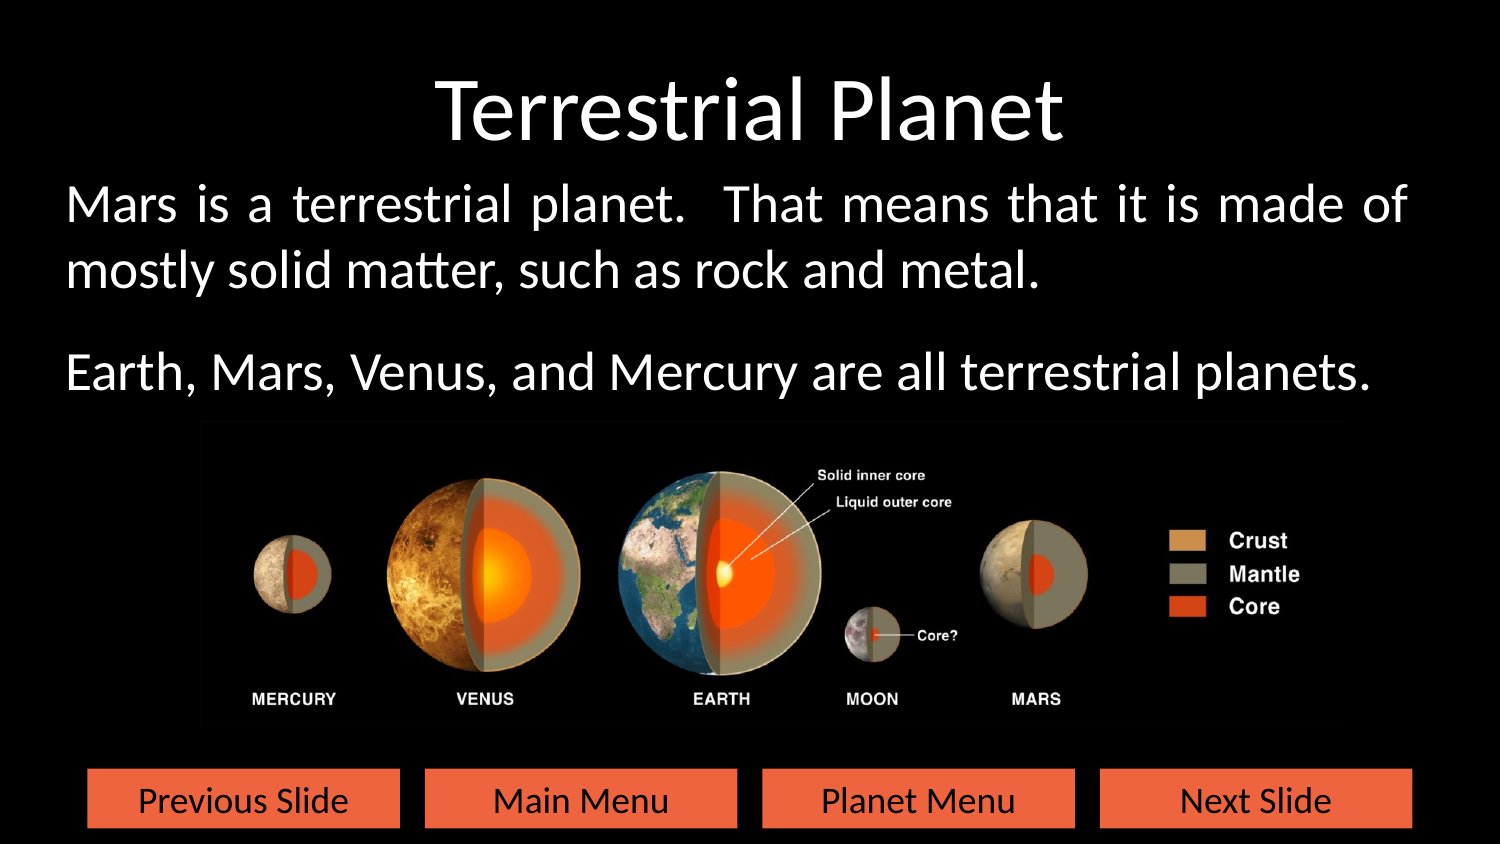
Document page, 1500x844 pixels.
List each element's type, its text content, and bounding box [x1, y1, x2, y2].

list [199, 421, 1344, 728]
list Mars is a terrestrial planet. That means that it is made of mostly solid matter, such as rock and metal. Earth, Mars, Venus, and Mercury are all terrestrial planets. [50, 159, 1425, 413]
text_box Planet Menu [762, 768, 1075, 829]
title Terrestrial Planet [75, 33, 1425, 159]
